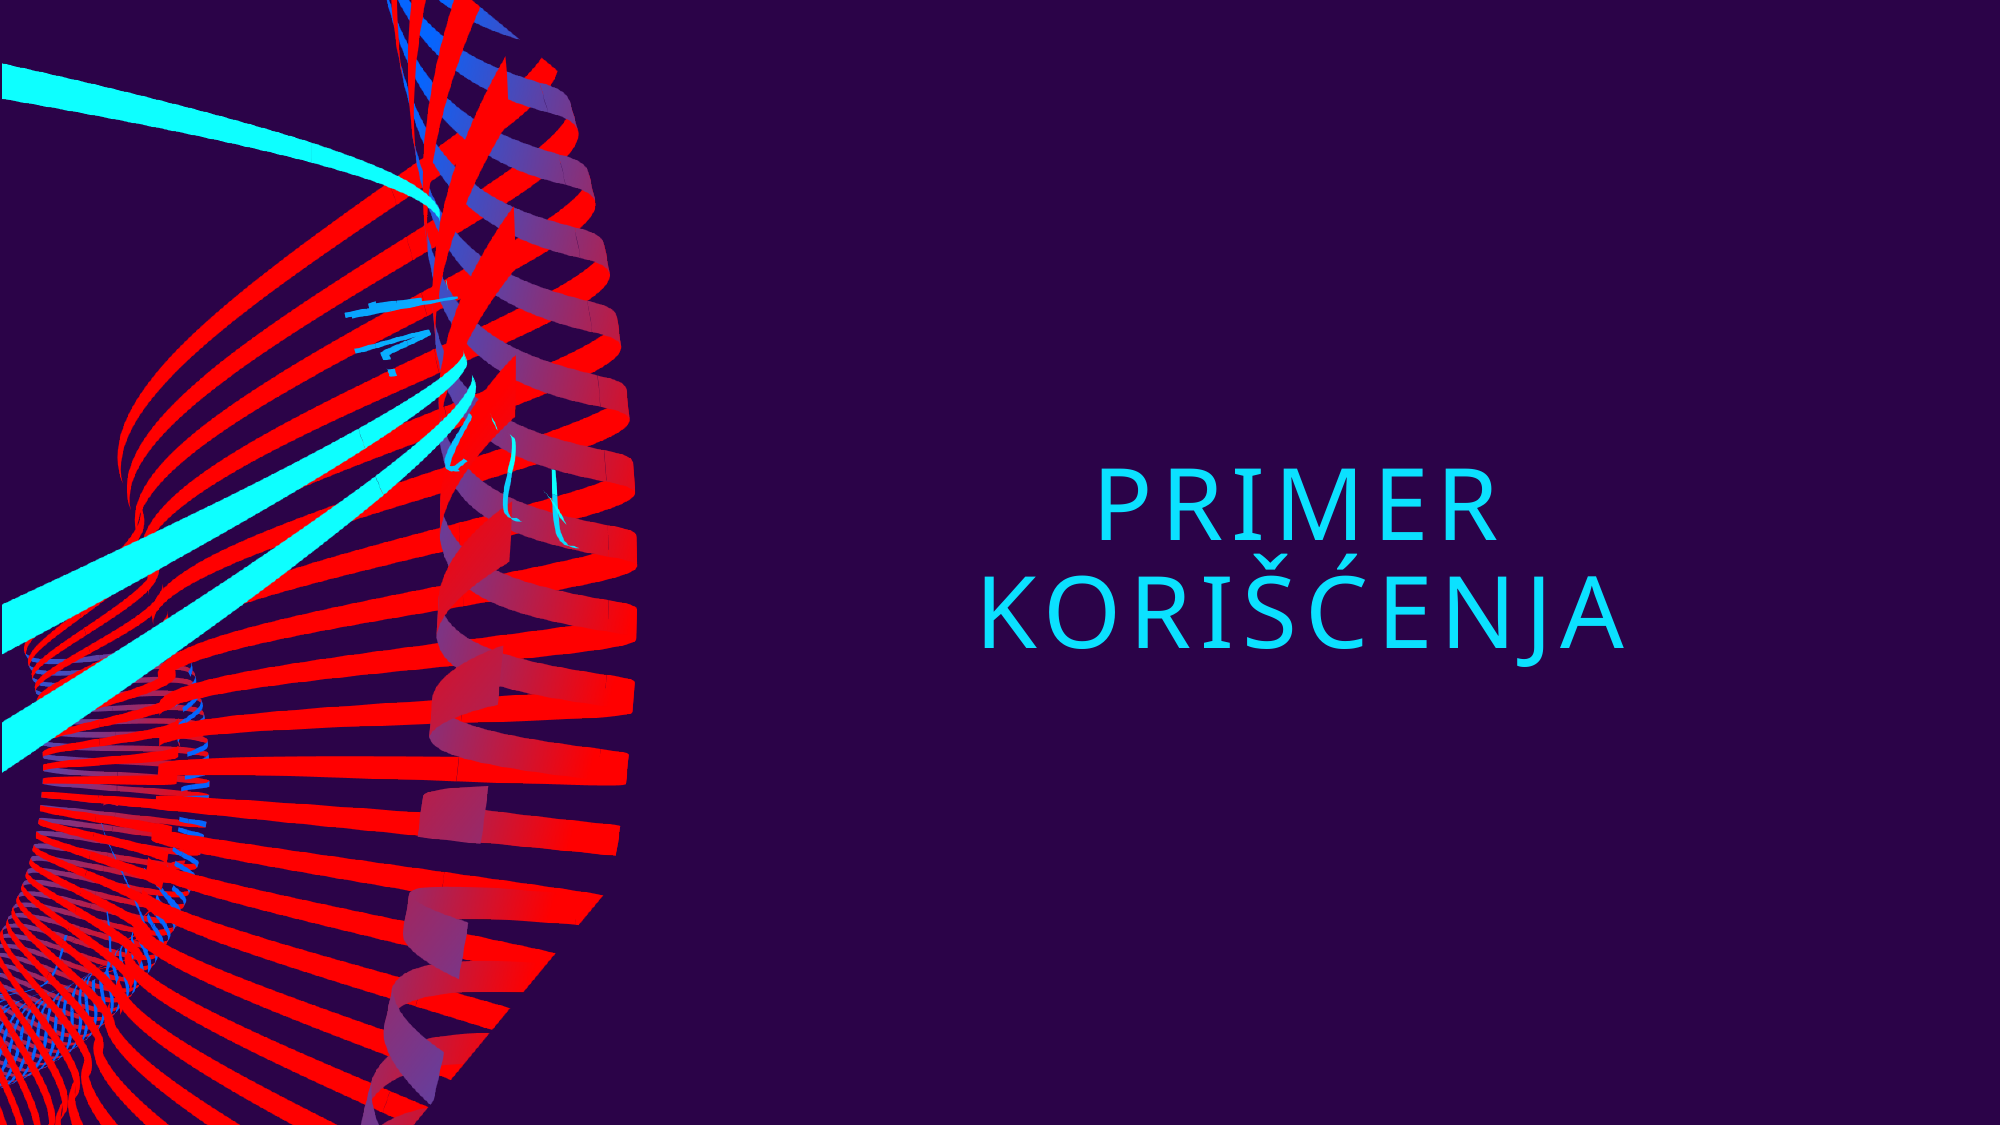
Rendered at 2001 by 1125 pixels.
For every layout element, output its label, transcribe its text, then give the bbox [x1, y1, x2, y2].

title Primer korišćenja [890, 369, 1711, 756]
picture [0, 0, 2000, 1125]
